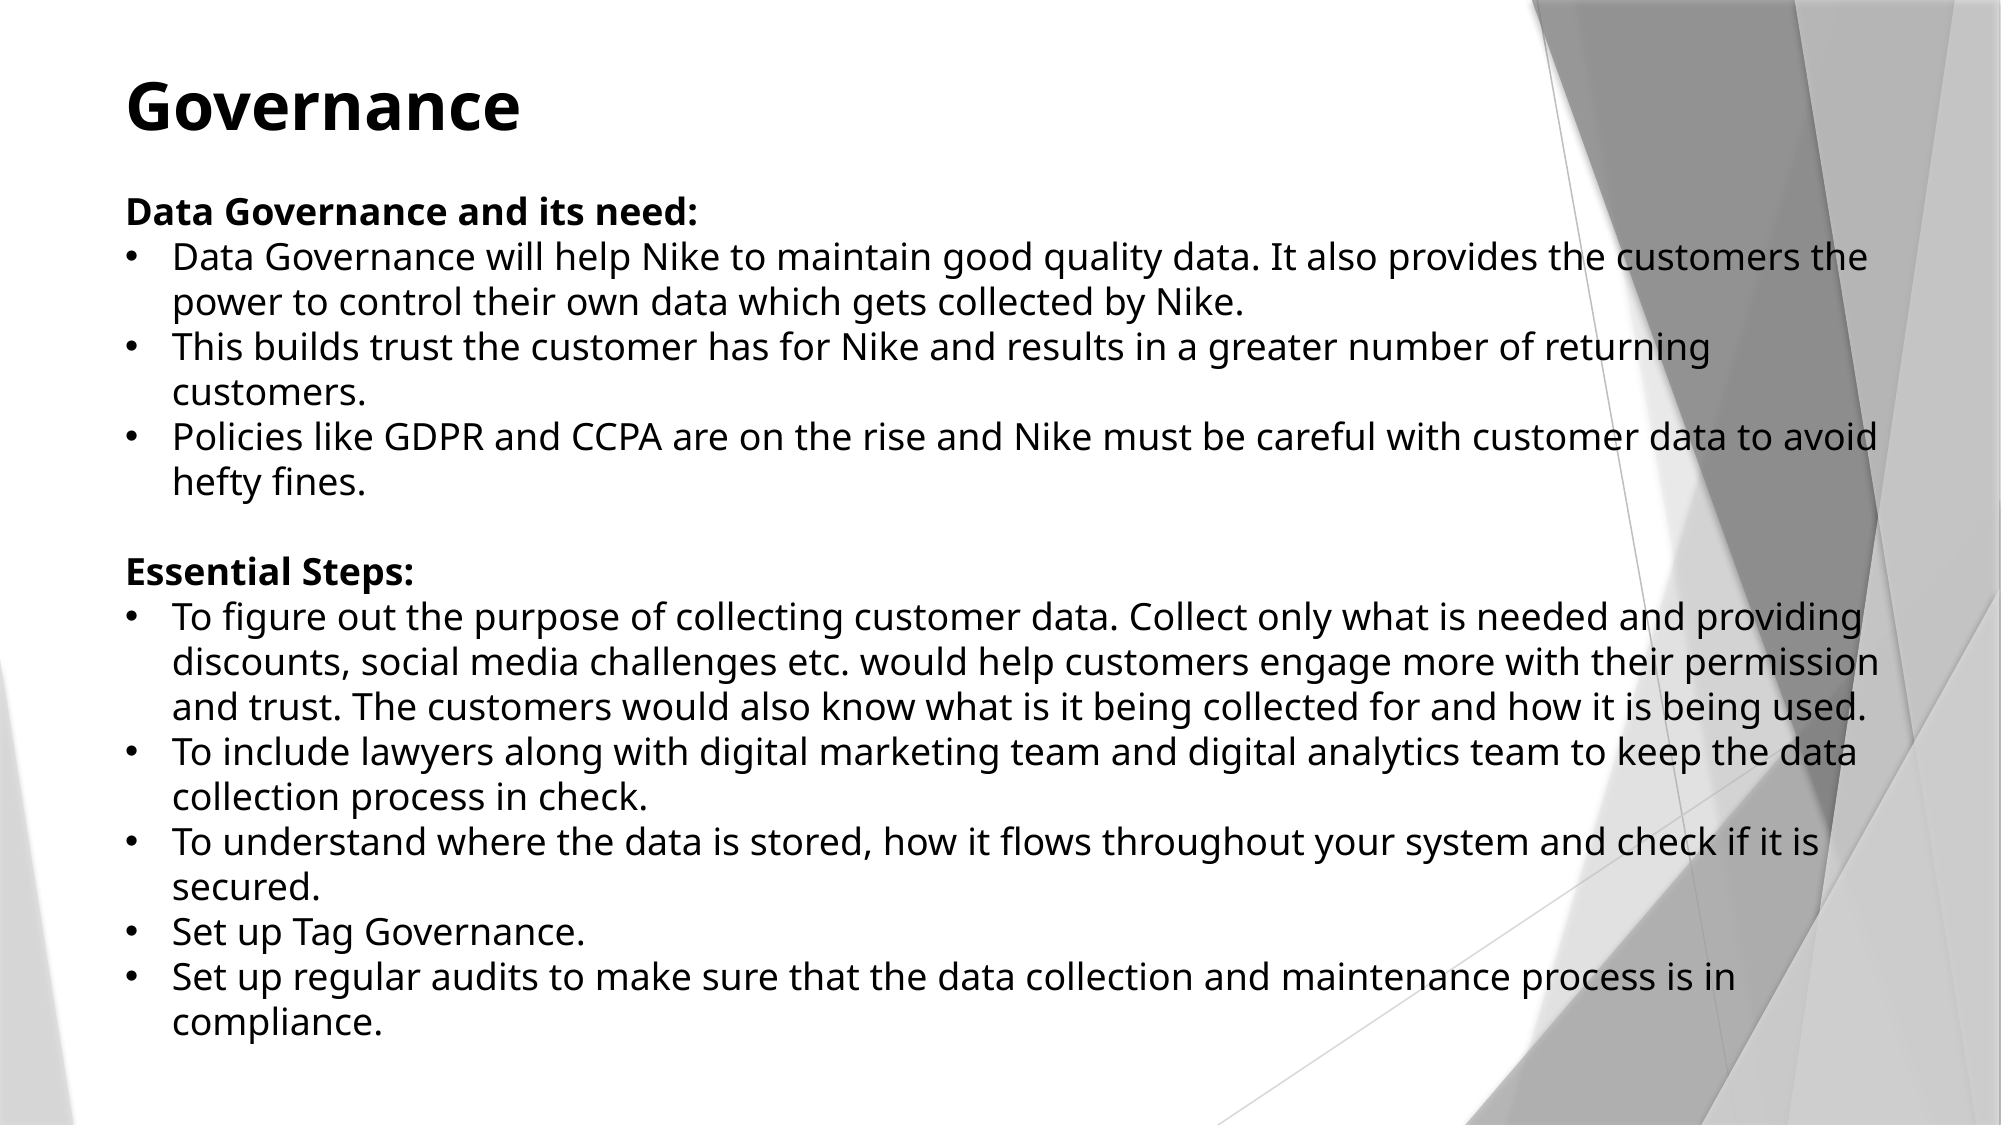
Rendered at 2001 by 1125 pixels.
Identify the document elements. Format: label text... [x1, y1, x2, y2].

title Governance [110, 56, 1835, 161]
text_box Data Governance and its need: Data Governance will help Nike to maintain good quality data. It also provides the customers the power to control their own data which gets collected by Nike. This builds trust the customer has for Nike and results in a greater number of returning customers. Policies like GDPR and CCPA are on the rise and Nike must be careful with customer data to avoid hefty fines. Essential Steps: To figure out the purpose of collecting customer data. Collect only what is needed and providing discounts, social media challenges etc. would help customers engage more with their permission and trust. The customers would also know what is it being collected for and how it is being used. To include lawyers along with digital marketing team and digital analytics team to keep the data collection process in check. To understand where the data is stored, how it flows throughout your system and check if it is secured. Set up Tag Governance. Set up regular audits to make sure that the data collection and maintenance process is in compliance. [109, 135, 1915, 1051]
